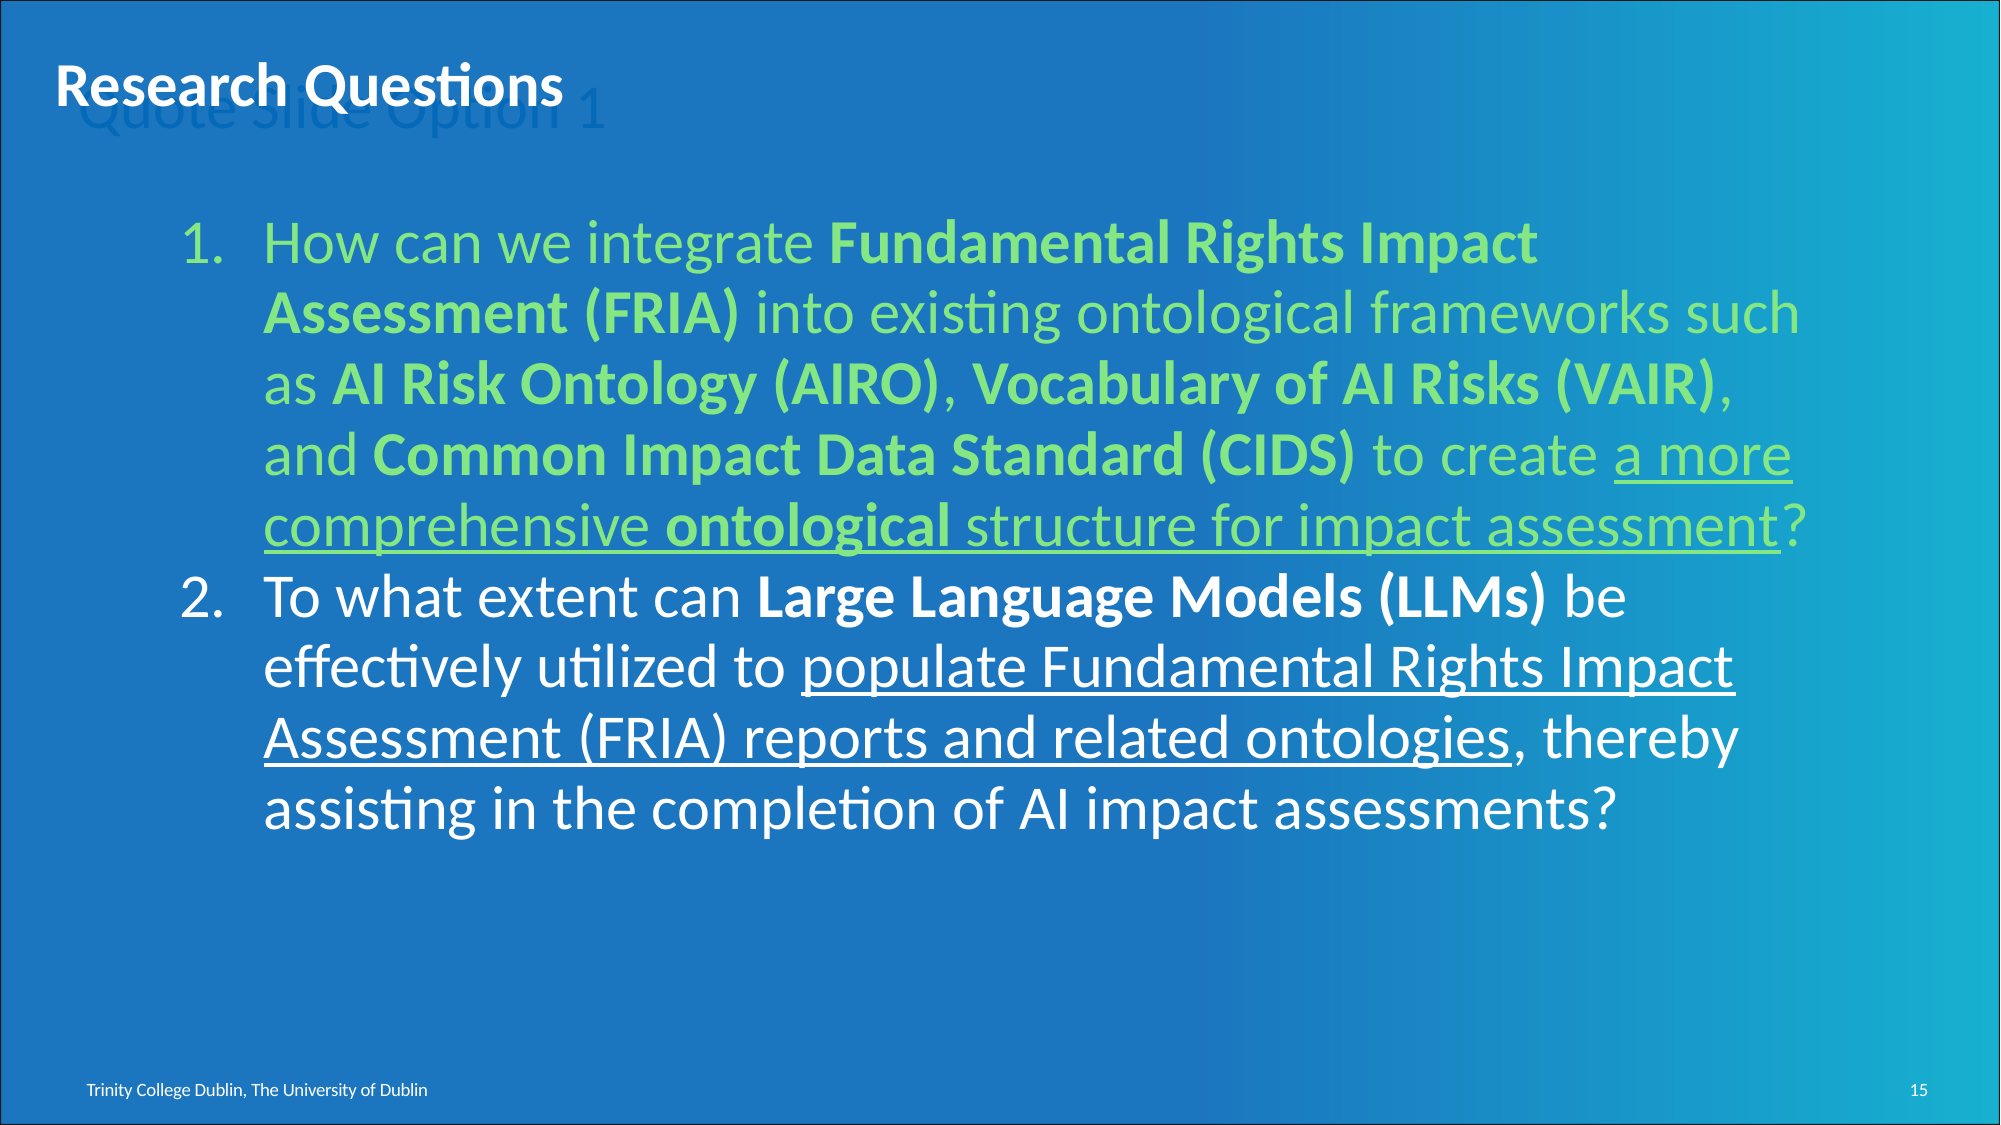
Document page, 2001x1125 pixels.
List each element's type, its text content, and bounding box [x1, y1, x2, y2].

text_box Research Questions [55, 48, 1220, 395]
list How can we integrate Fundamental Rights Impact Assessment (FRIA) into existing ontological frameworks such as AI Risk Ontology (AIRO), Vocabulary of AI Risks (VAIR), and Common Impact Data Standard (CIDS) to create a more comprehensive ontological structure for impact assessment? To what extent can Large Language Models (LLMs) be effectively utilized to populate Fundamental Rights Impact Assessment (FRIA) reports and related ontologies, thereby assisting in the completion of AI impact assessments? [179, 204, 1821, 921]
slide_number 15 [1881, 1068, 1929, 1100]
